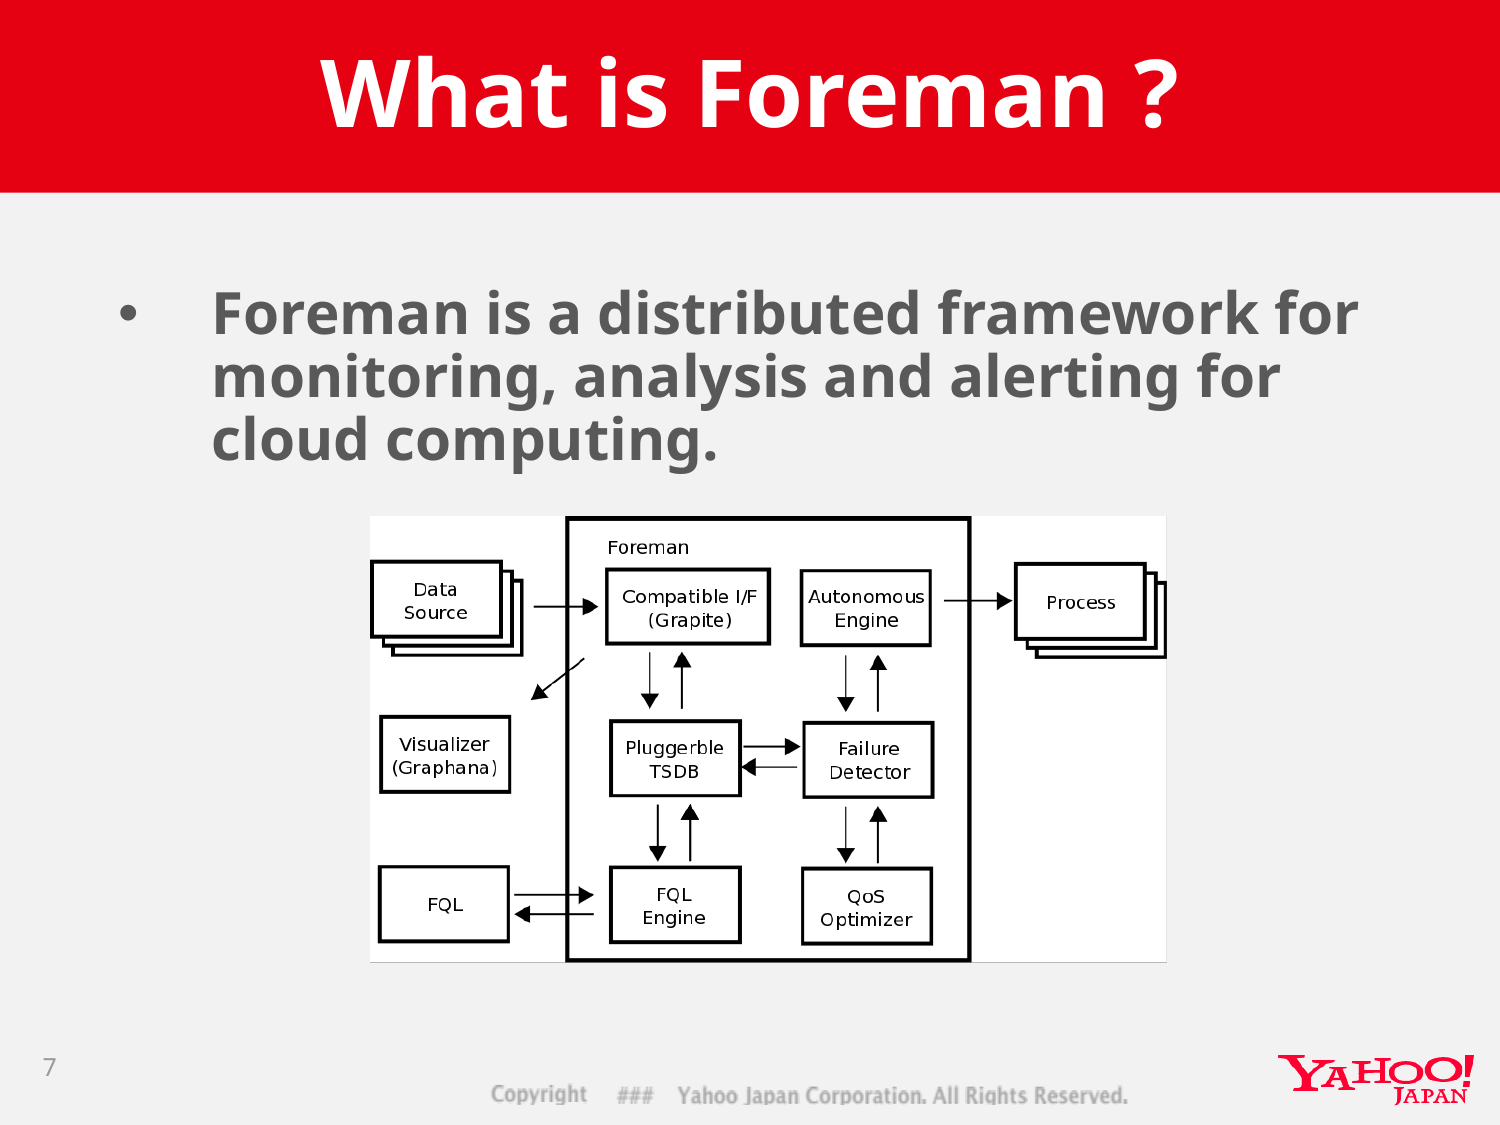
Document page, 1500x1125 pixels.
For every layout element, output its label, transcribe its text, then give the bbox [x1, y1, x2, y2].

picture [370, 516, 1167, 963]
title What is Foreman ? [0, 53, 1500, 140]
list Foreman is a distributed framework for monitoring, analysis and alerting for cloud computing. [103, 277, 1397, 1000]
slide_number 7 [27, 1036, 104, 1102]
picture [1278, 1055, 1474, 1106]
